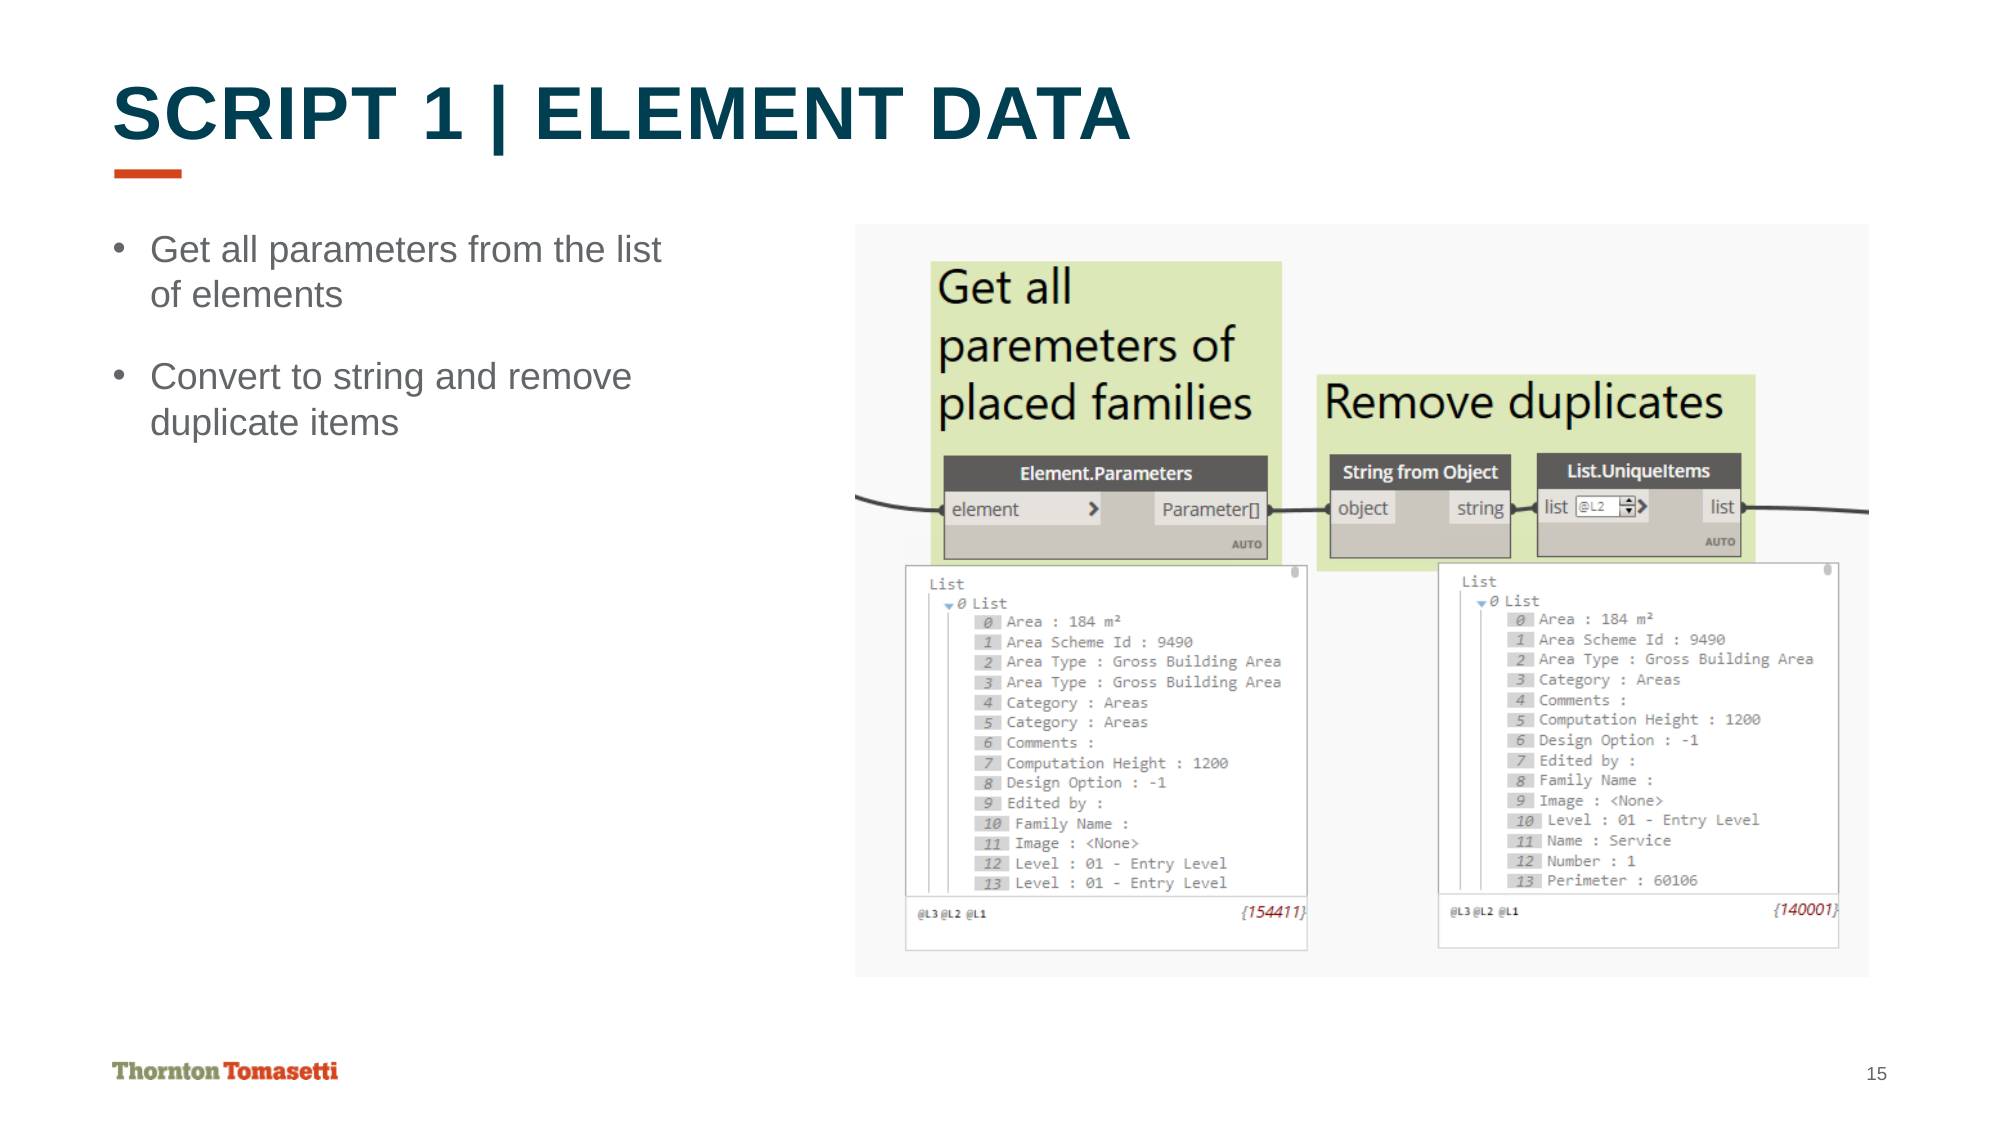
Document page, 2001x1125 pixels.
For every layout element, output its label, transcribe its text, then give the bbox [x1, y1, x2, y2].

picture [112, 1061, 338, 1080]
picture [855, 224, 1869, 977]
title script 1 | Element Data [112, 75, 1888, 170]
text_box [113, 168, 183, 179]
list Get all parameters from the list of elements Convert to string and remove duplicate items [112, 224, 701, 999]
slide_number 15 [1831, 1042, 1888, 1103]
